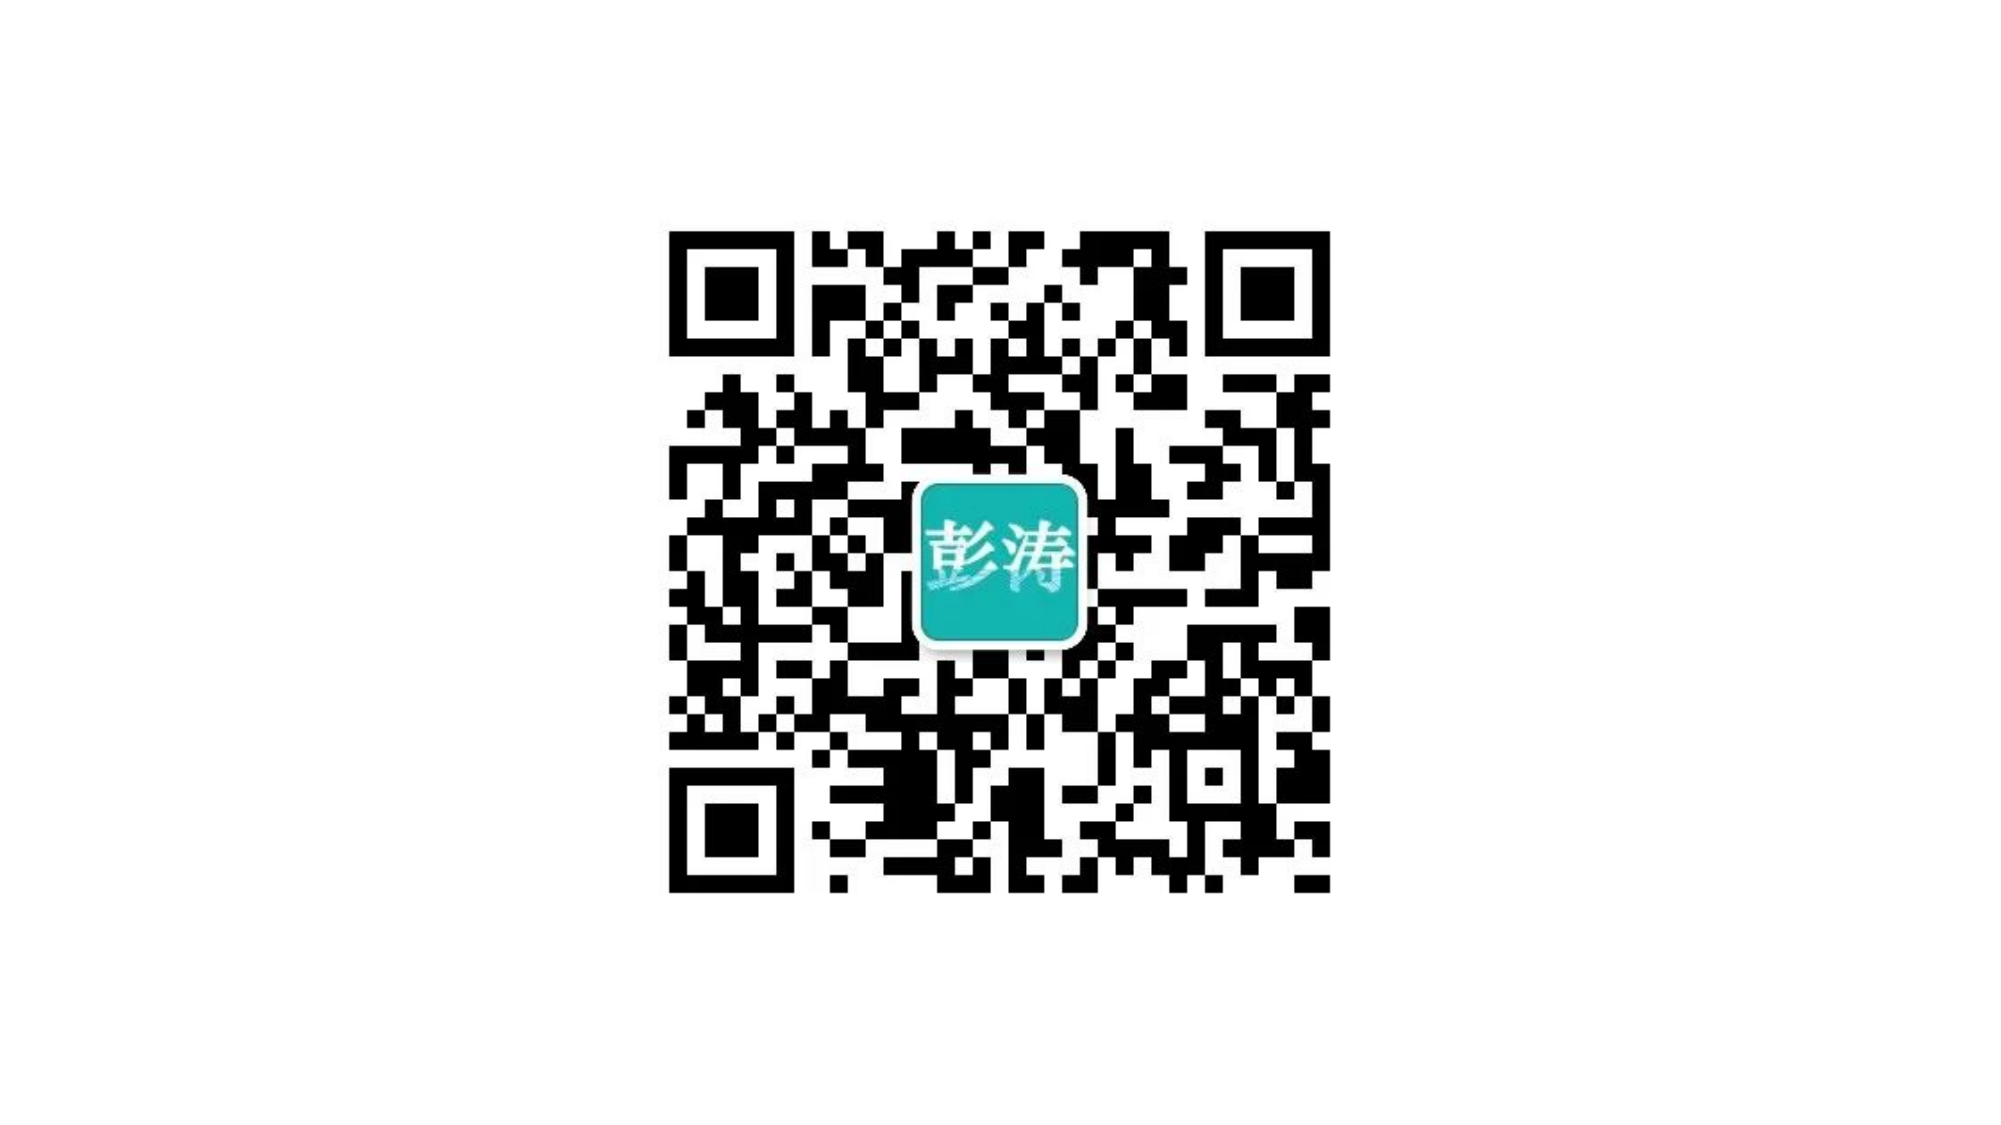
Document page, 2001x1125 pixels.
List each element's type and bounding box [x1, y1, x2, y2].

picture [616, 178, 1384, 947]
